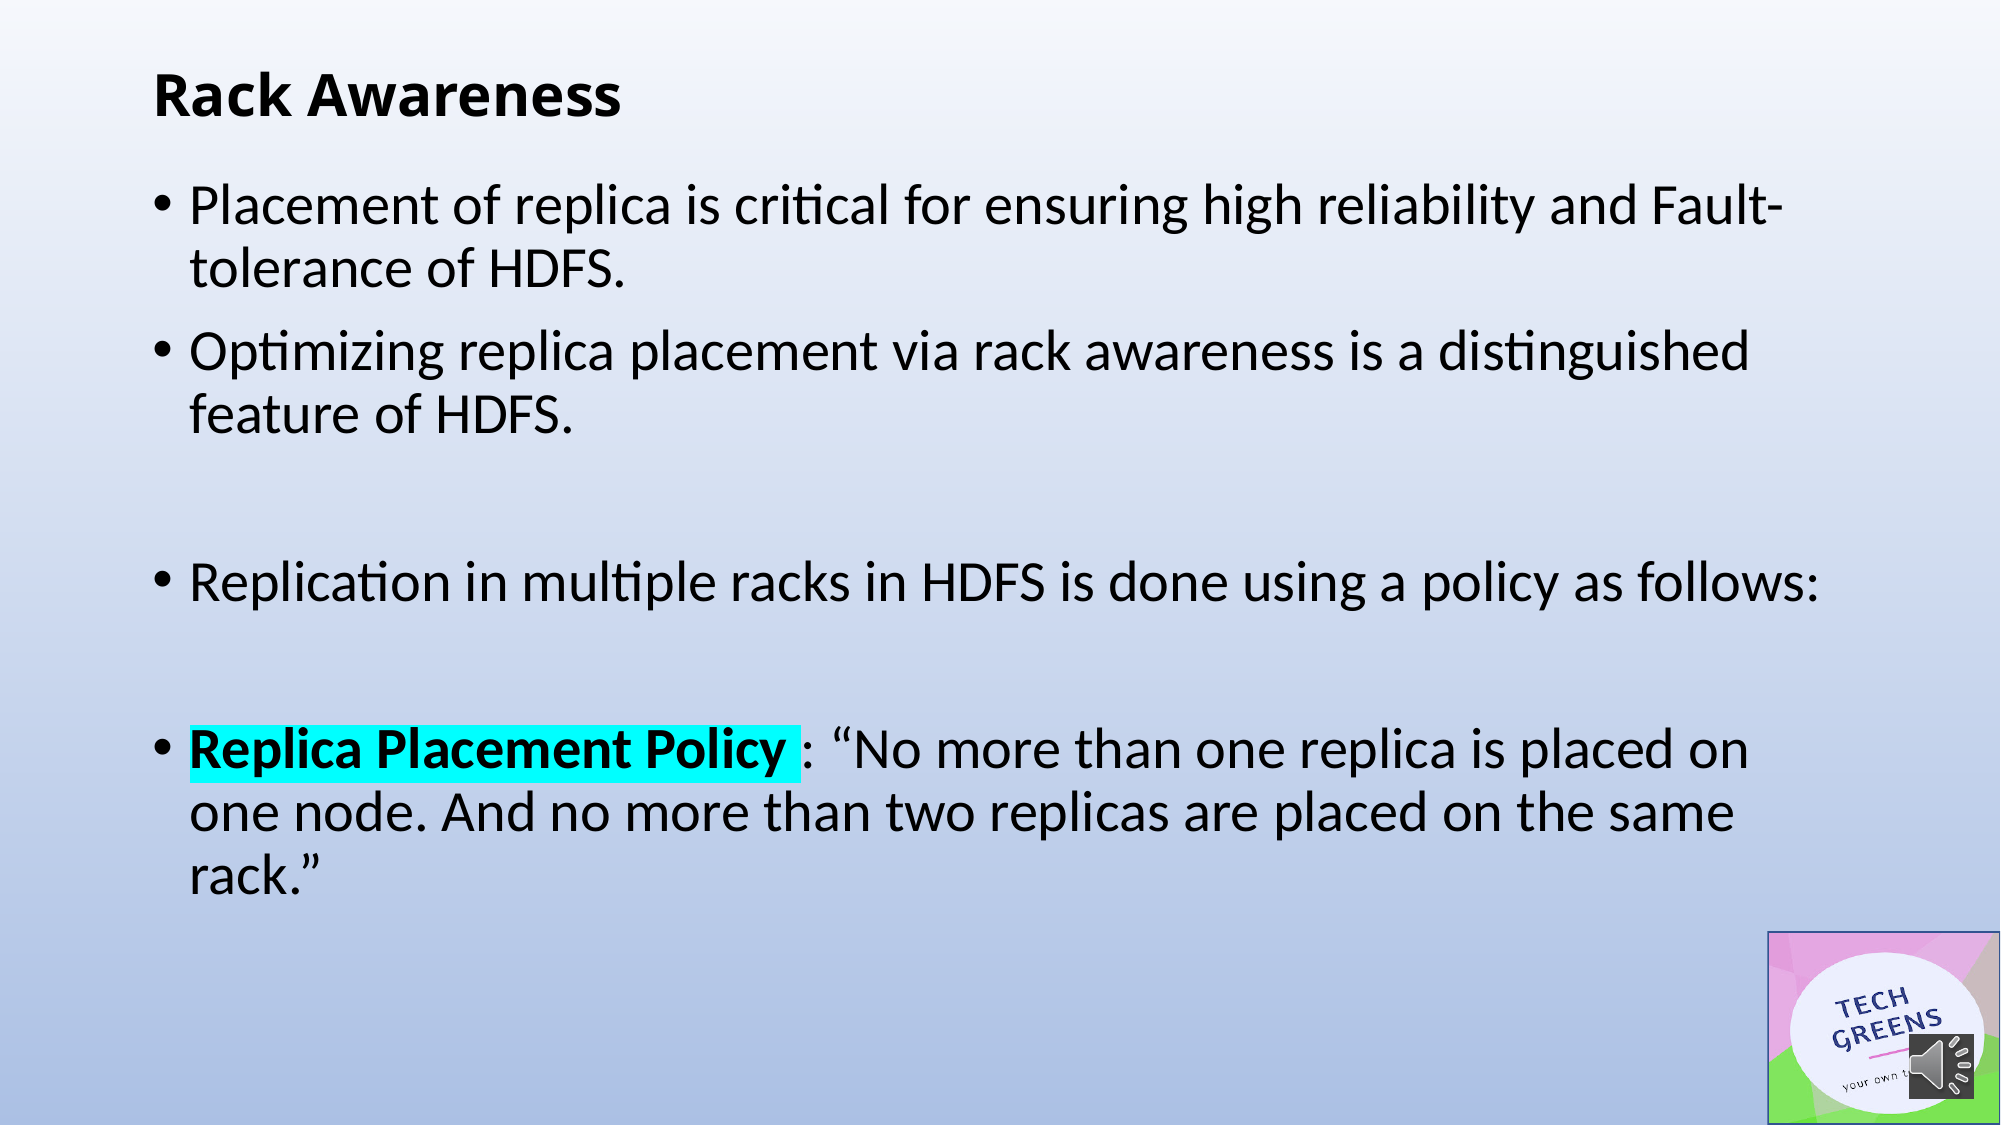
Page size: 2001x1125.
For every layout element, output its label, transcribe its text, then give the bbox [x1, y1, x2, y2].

title Rack Awareness [137, 59, 1863, 135]
picture [1769, 933, 1999, 1123]
list Placement of replica is critical for ensuring high reliability and Fault-tolerance of HDFS. Optimizing replica placement via rack awareness is a distinguished feature of HDFS. Replication in multiple racks in HDFS is done using a policy as follows: Replica Placement Policy : “No more than one replica is placed on one node. And no more than two replicas are placed on the same rack.” [137, 166, 1863, 1014]
